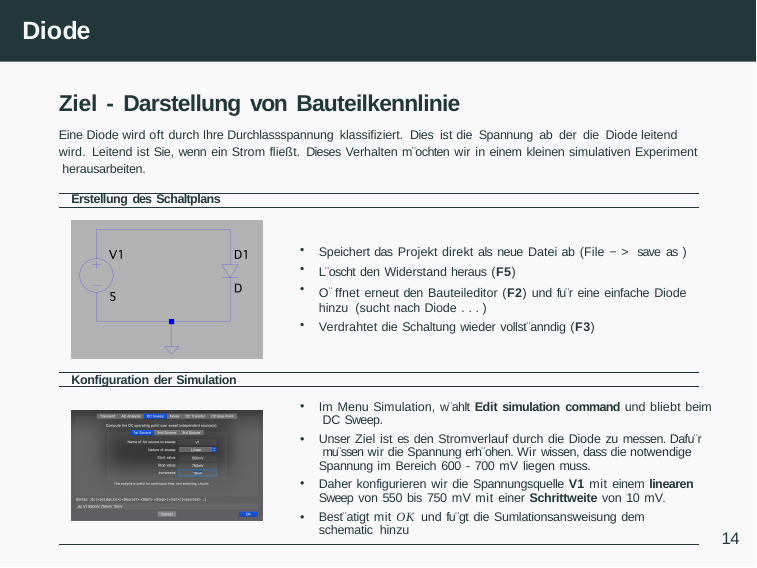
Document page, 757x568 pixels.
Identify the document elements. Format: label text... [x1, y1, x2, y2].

title Diode [20, 12, 92, 110]
slide_number 14 [715, 530, 748, 568]
picture [71, 220, 264, 359]
text_box Ziel - Darstellung von Bauteilkennlinie Eine Diode wird oft durch Ihre Durchlassspannung klassifiziert. Dies ist die Spannung ab der die Diode leitend wird. Leitend ist Sie, wenn ein Strom fließt. Dieses Verhalten m¨ochten wir in einem kleinen simulativen Experiment herausarbeiten. Erstellung des Schaltplans Speichert das Projekt direkt als neue Datei ab (File − > save as ) L¨oscht den Widerstand heraus (F5) O¨ ffnet erneut den Bauteileditor (F2) und fu¨r eine einfache Diode hinzu (sucht nach Diode . . . ) Verdrahtet die Schaltung wieder vollst¨anndig (F3) Konfiguration der Simulation Im Menu Simulation, w¨ahlt Edit simulation command und bliebt beim DC Sweep. Unser Ziel ist es den Stromverlauf durch die Diode zu messen. Dafu¨r mu¨ssen wir die Spannung erh¨ohen. Wir wissen, dass die notwendige Spannung im Bereich 600 - 700 mV liegen muss. Daher konfigurieren wir die Spannungsquelle V1 mit einem linearen Sweep von 550 bis 750 mV mit einer Schrittweite von 10 mV. Best¨atigt mit OK und fu¨gt die Sumlationsansweisung dem schematic hinzu [50, 86, 725, 538]
picture [71, 410, 264, 521]
